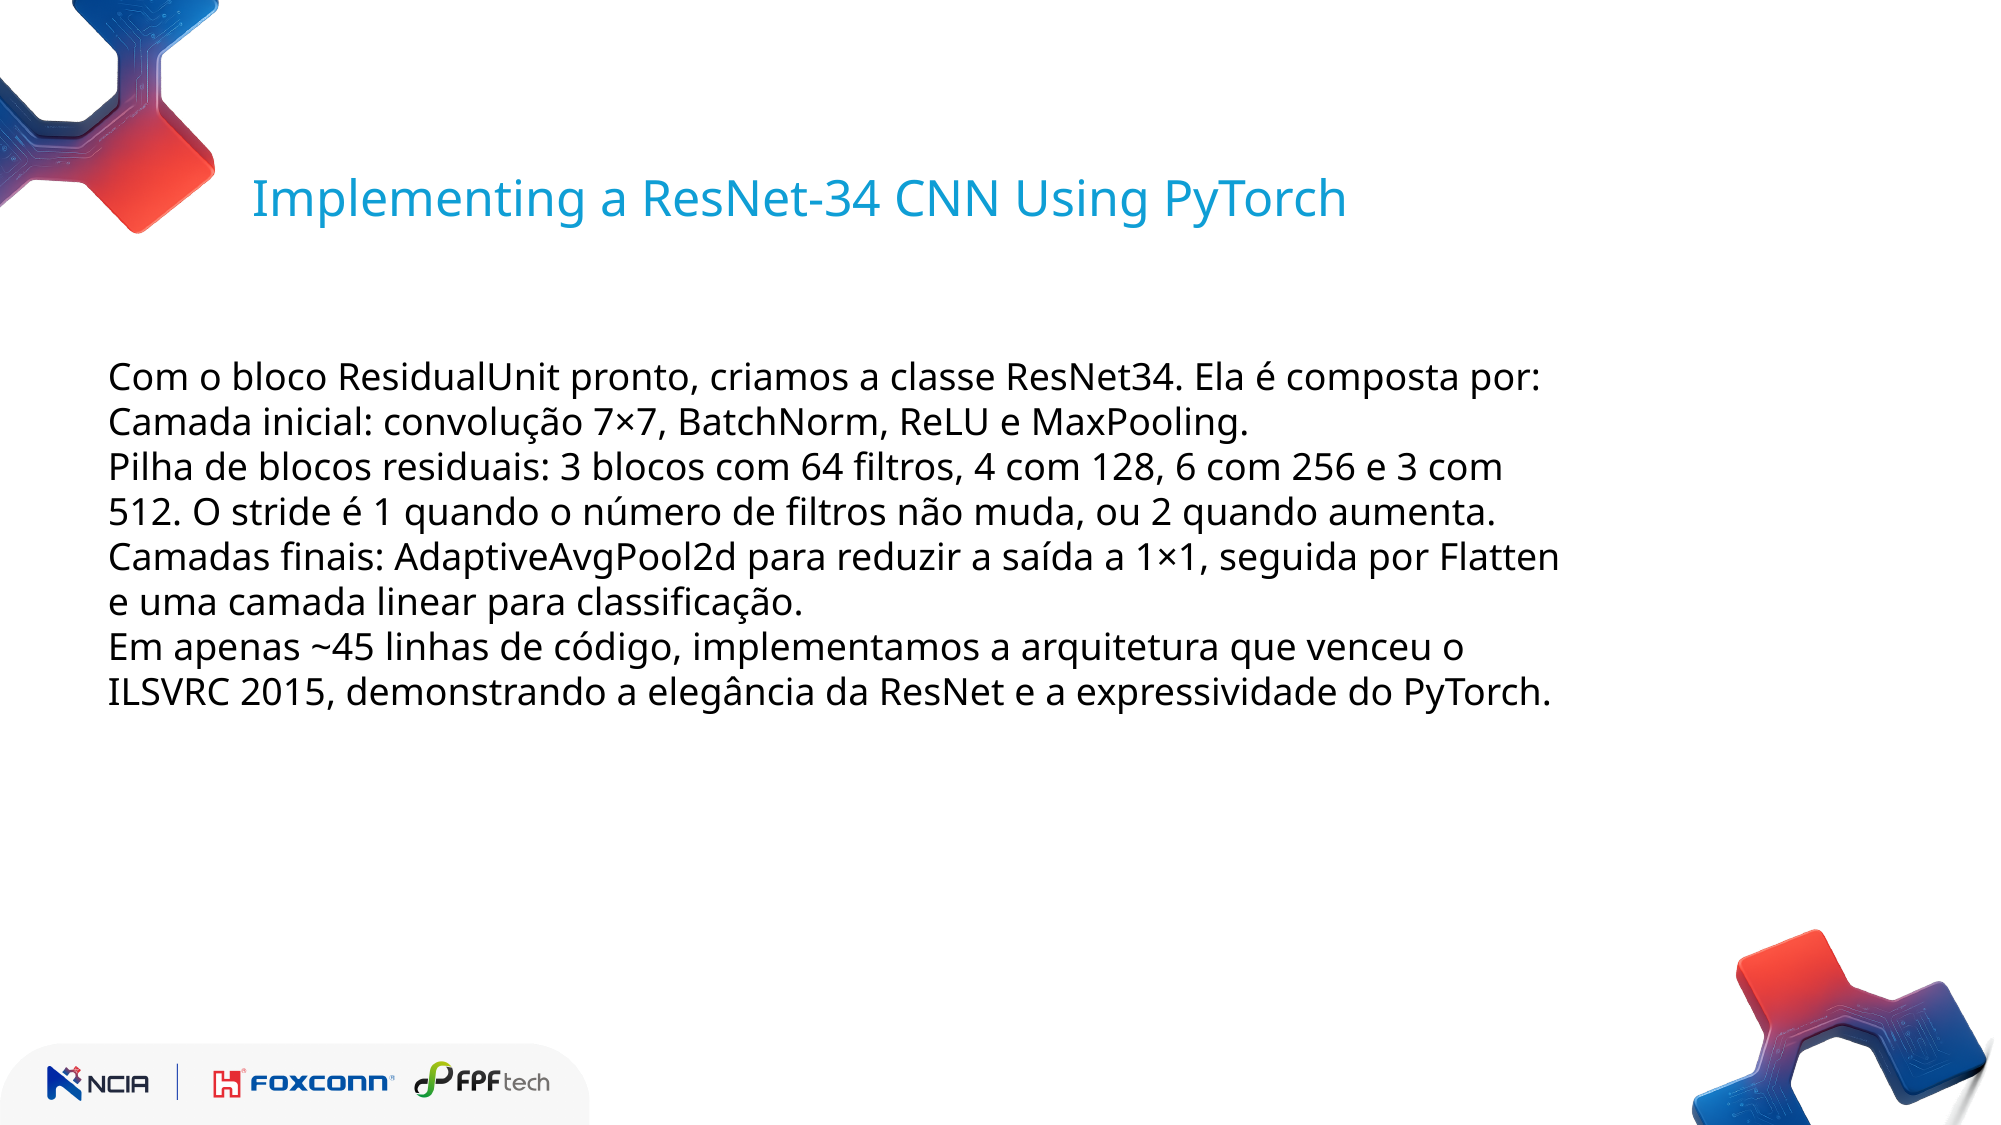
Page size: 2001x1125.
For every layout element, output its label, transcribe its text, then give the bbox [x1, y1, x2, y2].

text_box Com o bloco ResidualUnit pronto, criamos a classe ResNet34. Ela é composta por: Camada inicial: convolução 7×7, BatchNorm, ReLU e MaxPooling. Pilha de blocos residuais: 3 blocos com 64 filtros, 4 com 128, 6 com 256 e 3 com 512. O stride é 1 quando o número de filtros não muda, ou 2 quando aumenta. Camadas finais: AdaptiveAvgPool2d para reduzir a saída a 1×1, seguida por Flatten e uma camada linear para classificação. Em apenas ~45 linhas de código, implementamos a arquitetura que venceu o ILSVRC 2015, demonstrando a elegância da ResNet e a expressividade do PyTorch. [93, 345, 1598, 721]
text_box Implementing a ResNet-34 CNN Using PyTorch [237, 158, 1476, 234]
picture [0, 0, 250, 246]
picture [0, 991, 590, 1125]
picture [1667, 911, 2001, 1125]
